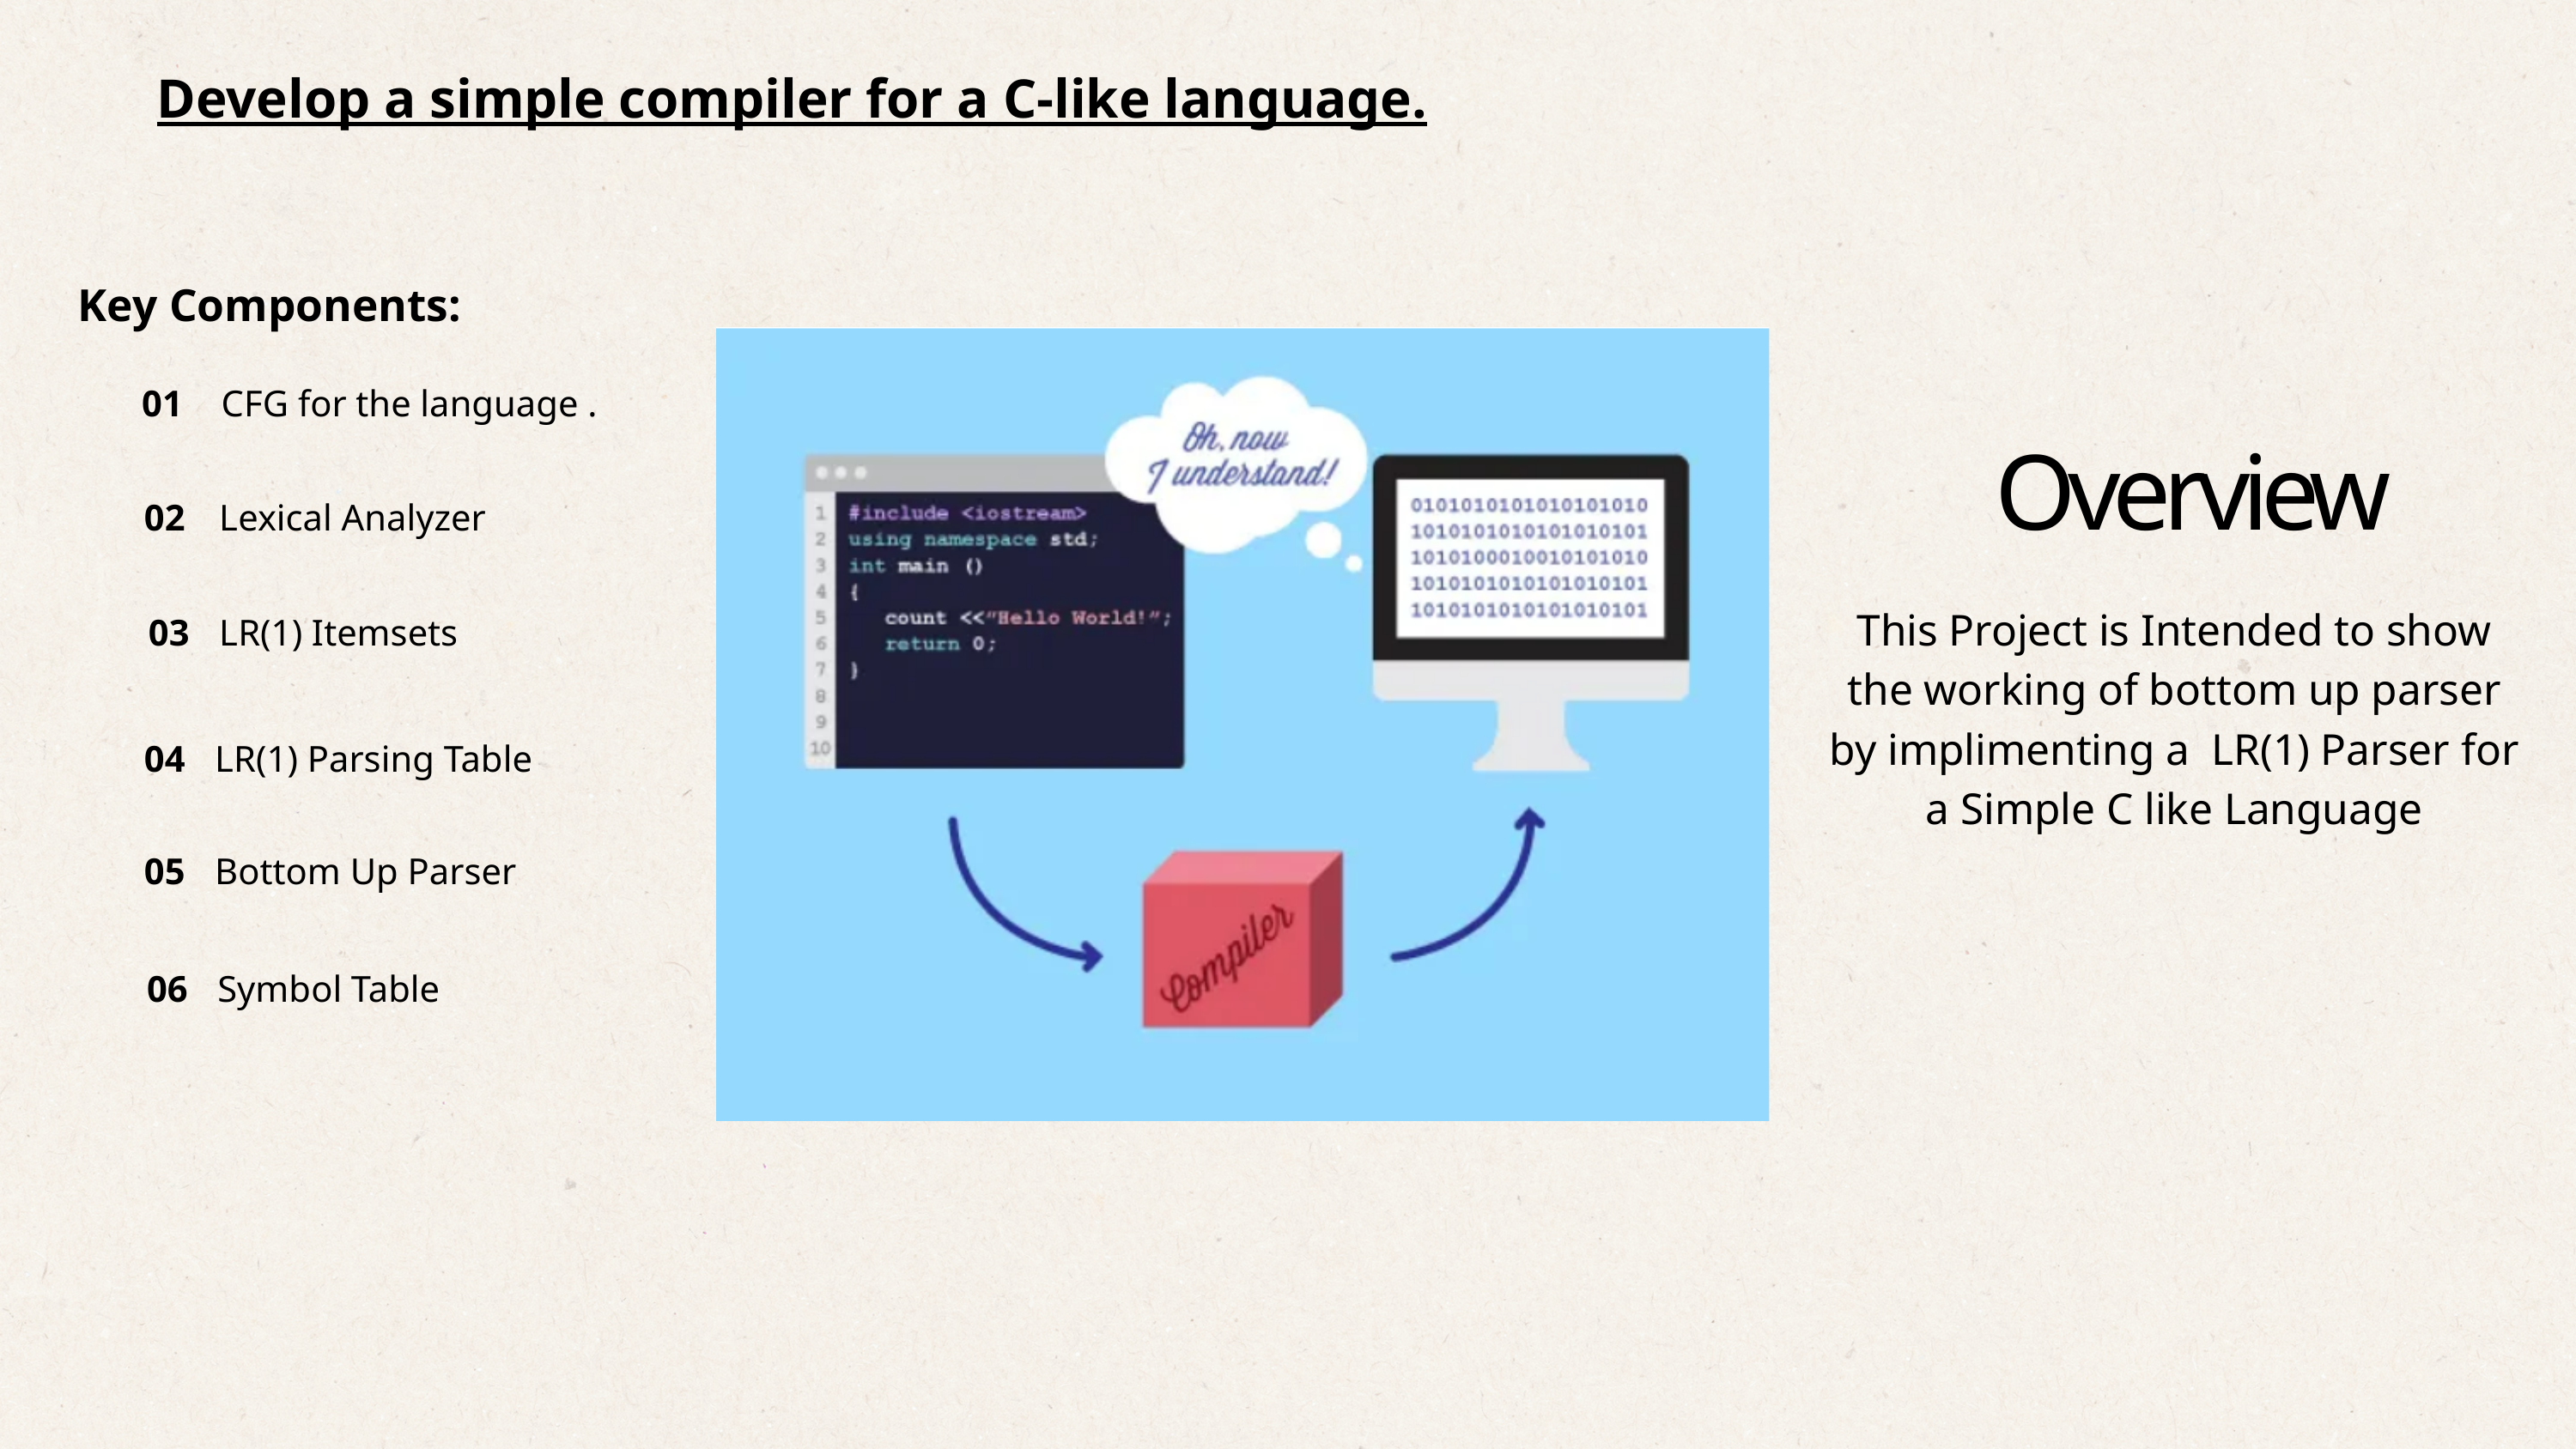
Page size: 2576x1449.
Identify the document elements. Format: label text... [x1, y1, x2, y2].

text_box [716, 327, 1770, 1121]
text_box Bottom Up Parser [215, 841, 655, 892]
text_box 01 [117, 373, 184, 424]
text_box 06 [122, 959, 188, 1009]
text_box Develop a simple compiler for a C-like language. [125, 54, 1459, 129]
text_box Symbol Table [217, 959, 658, 1009]
text_box [0, 0, 2576, 1449]
text_box Overview [1899, 447, 2391, 552]
text_box 03 [124, 603, 190, 653]
text_box CFG for the language . [221, 373, 661, 424]
text_box 05 [119, 841, 185, 892]
text_box 02 [119, 488, 185, 538]
text_box 04 [119, 729, 185, 779]
text_box Key Components: [67, 268, 484, 330]
text_box LR(1) Parsing Table [215, 729, 655, 779]
text_box LR(1) Itemsets [219, 603, 659, 653]
text_box Lexical Analyzer [219, 488, 659, 538]
text_box This Project is Intended to show the working of bottom up parser by implimenting a LR(1) Parser for a Simple C like Language [1824, 594, 2524, 834]
